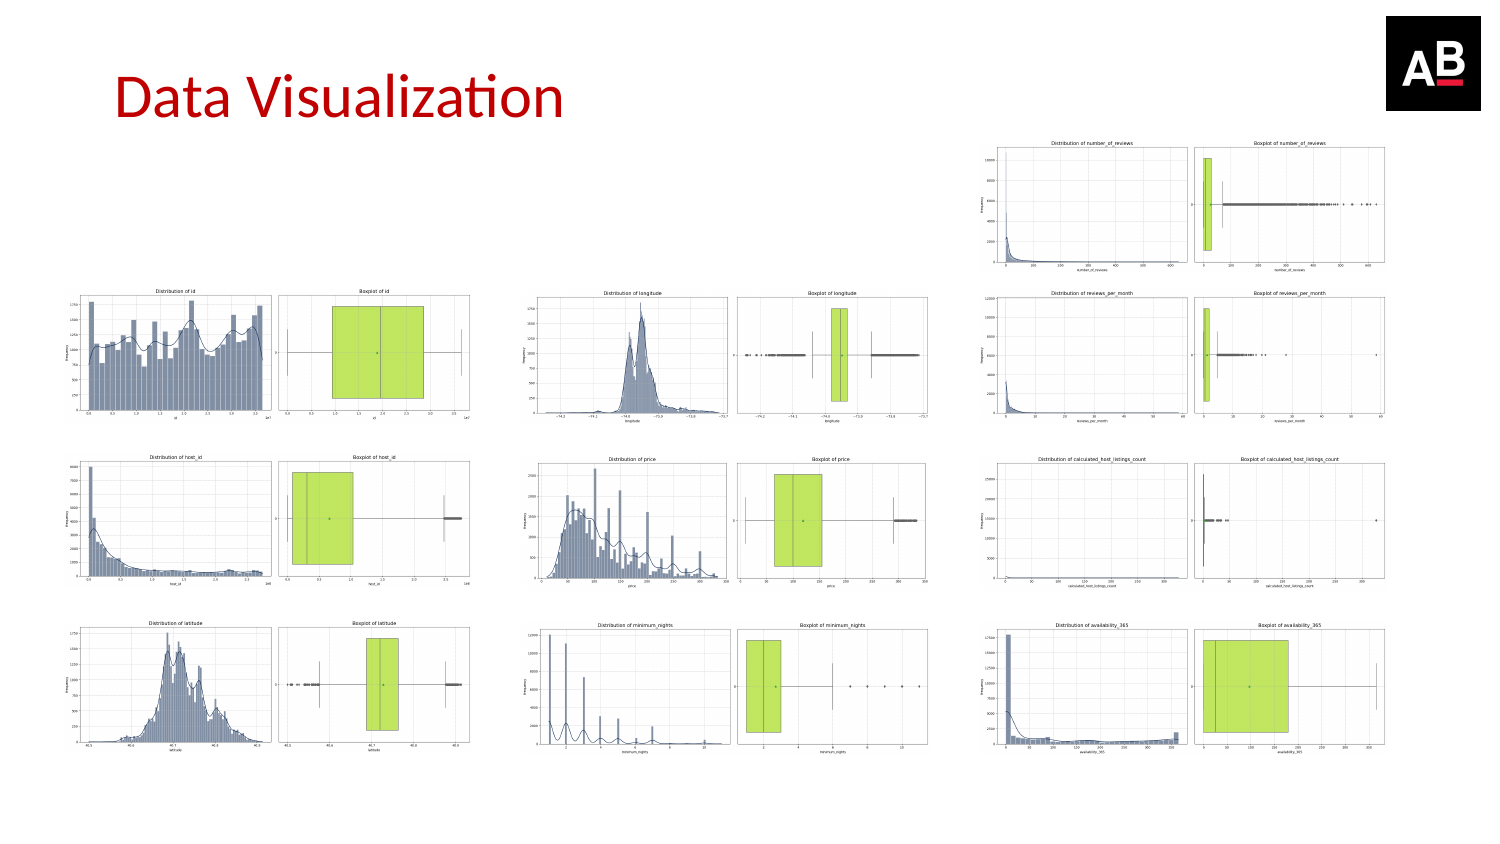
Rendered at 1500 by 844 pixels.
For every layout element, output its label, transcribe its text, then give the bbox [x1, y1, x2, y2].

title Data Visualization [103, 44, 759, 140]
picture [1386, 15, 1482, 111]
picture [520, 455, 930, 591]
picture [520, 621, 930, 757]
picture [978, 455, 1387, 591]
picture [978, 289, 1387, 425]
picture [978, 139, 1387, 275]
picture [978, 621, 1387, 757]
picture [63, 287, 472, 423]
picture [520, 288, 930, 425]
picture [63, 452, 472, 589]
picture [63, 618, 472, 754]
